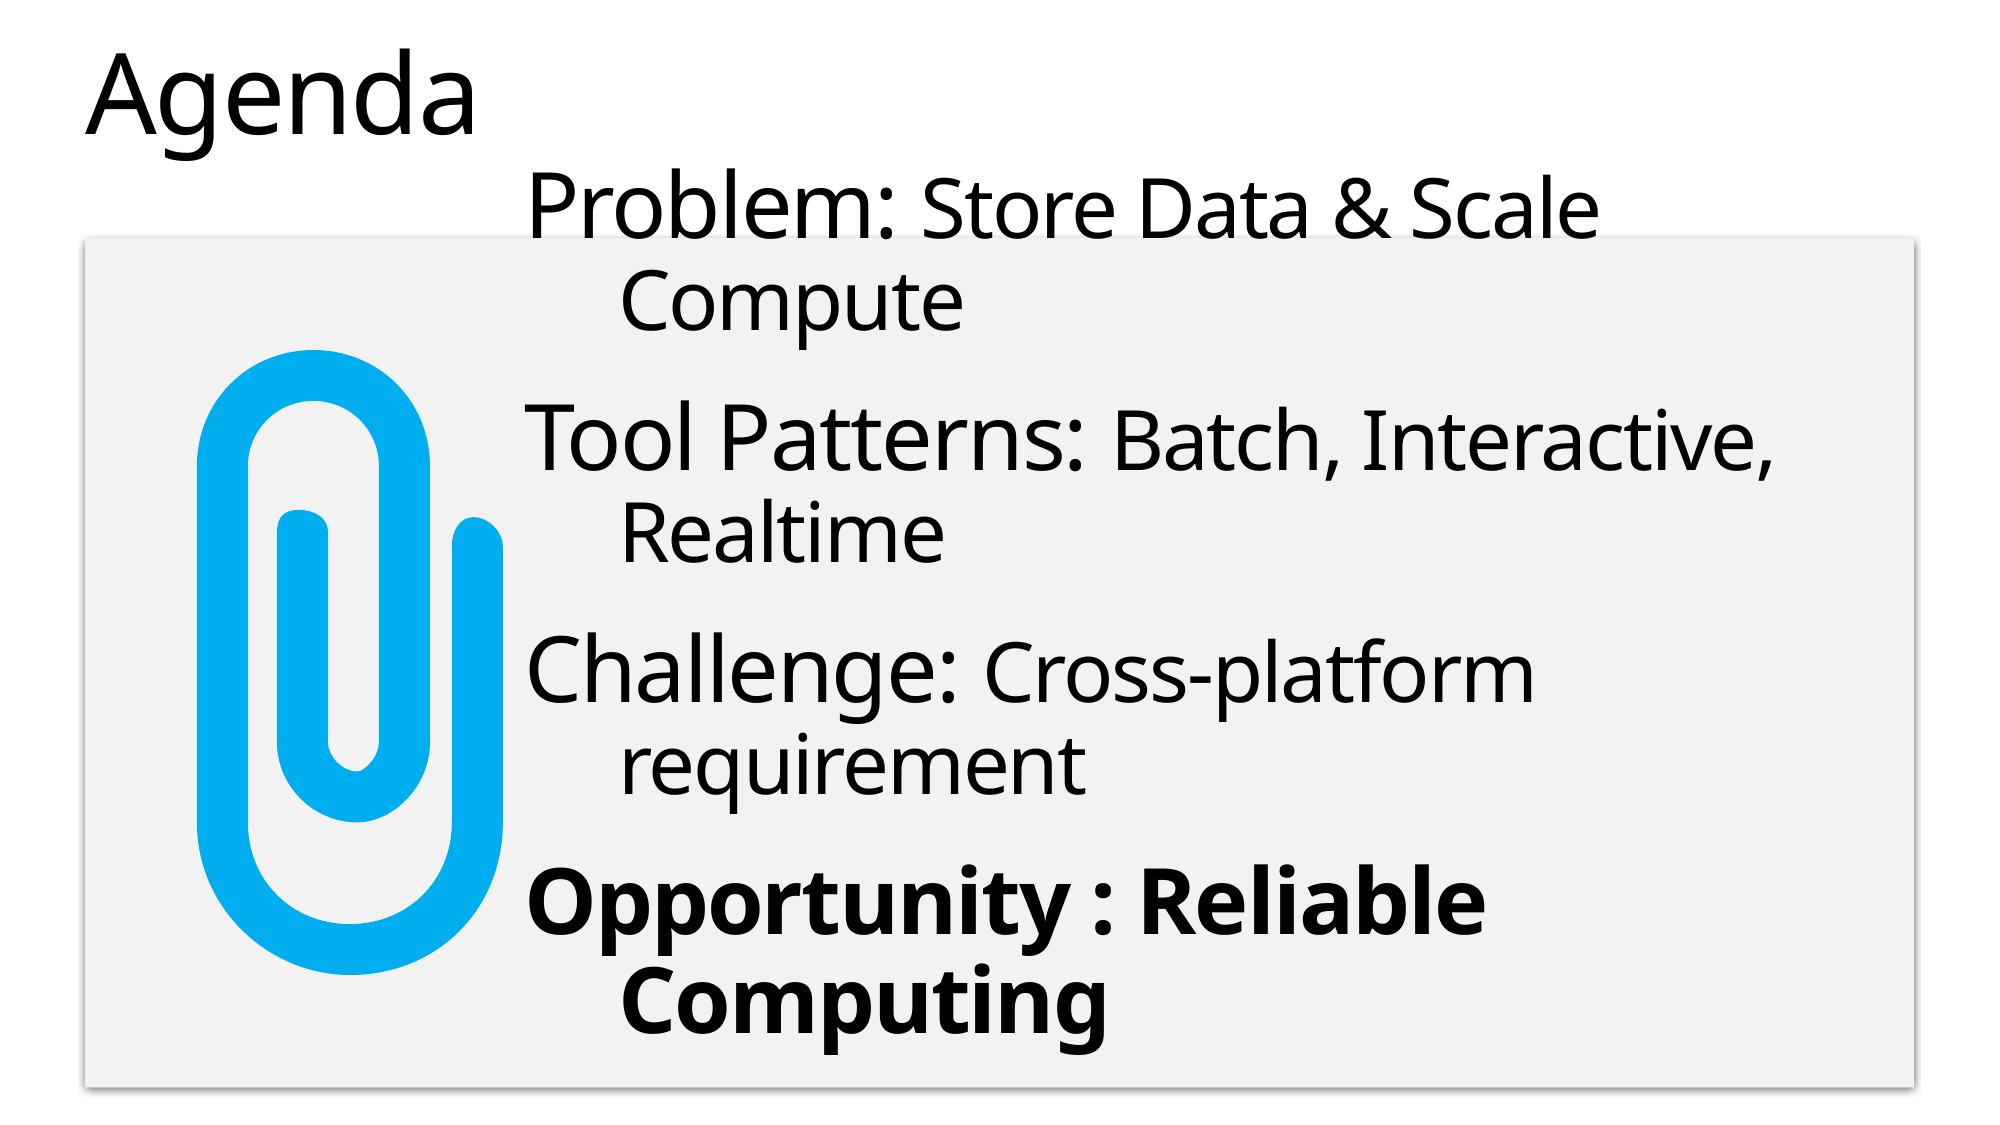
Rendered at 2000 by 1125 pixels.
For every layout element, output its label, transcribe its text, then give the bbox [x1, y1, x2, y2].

title Agenda [85, 37, 1914, 161]
list Problem: Store Data & Scale Compute Tool Patterns: Batch, Interactive, Realtime Challenge: Cross-platform requirement Opportunity : Reliable Computing [493, 302, 1915, 1023]
